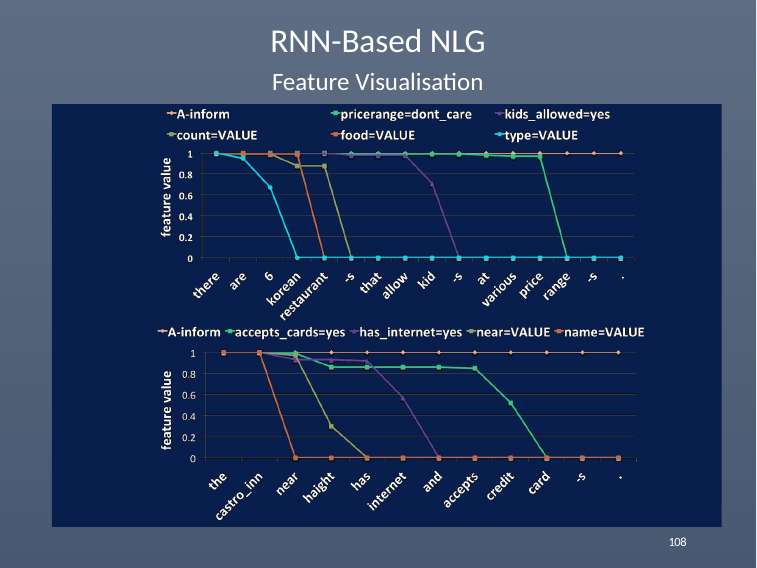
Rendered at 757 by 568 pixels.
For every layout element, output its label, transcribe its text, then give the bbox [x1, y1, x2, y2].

title RNN-Based NLG Feature Visualisation [51, 9, 705, 104]
slide_number 108 [534, 526, 705, 557]
text_box [51, 104, 722, 527]
